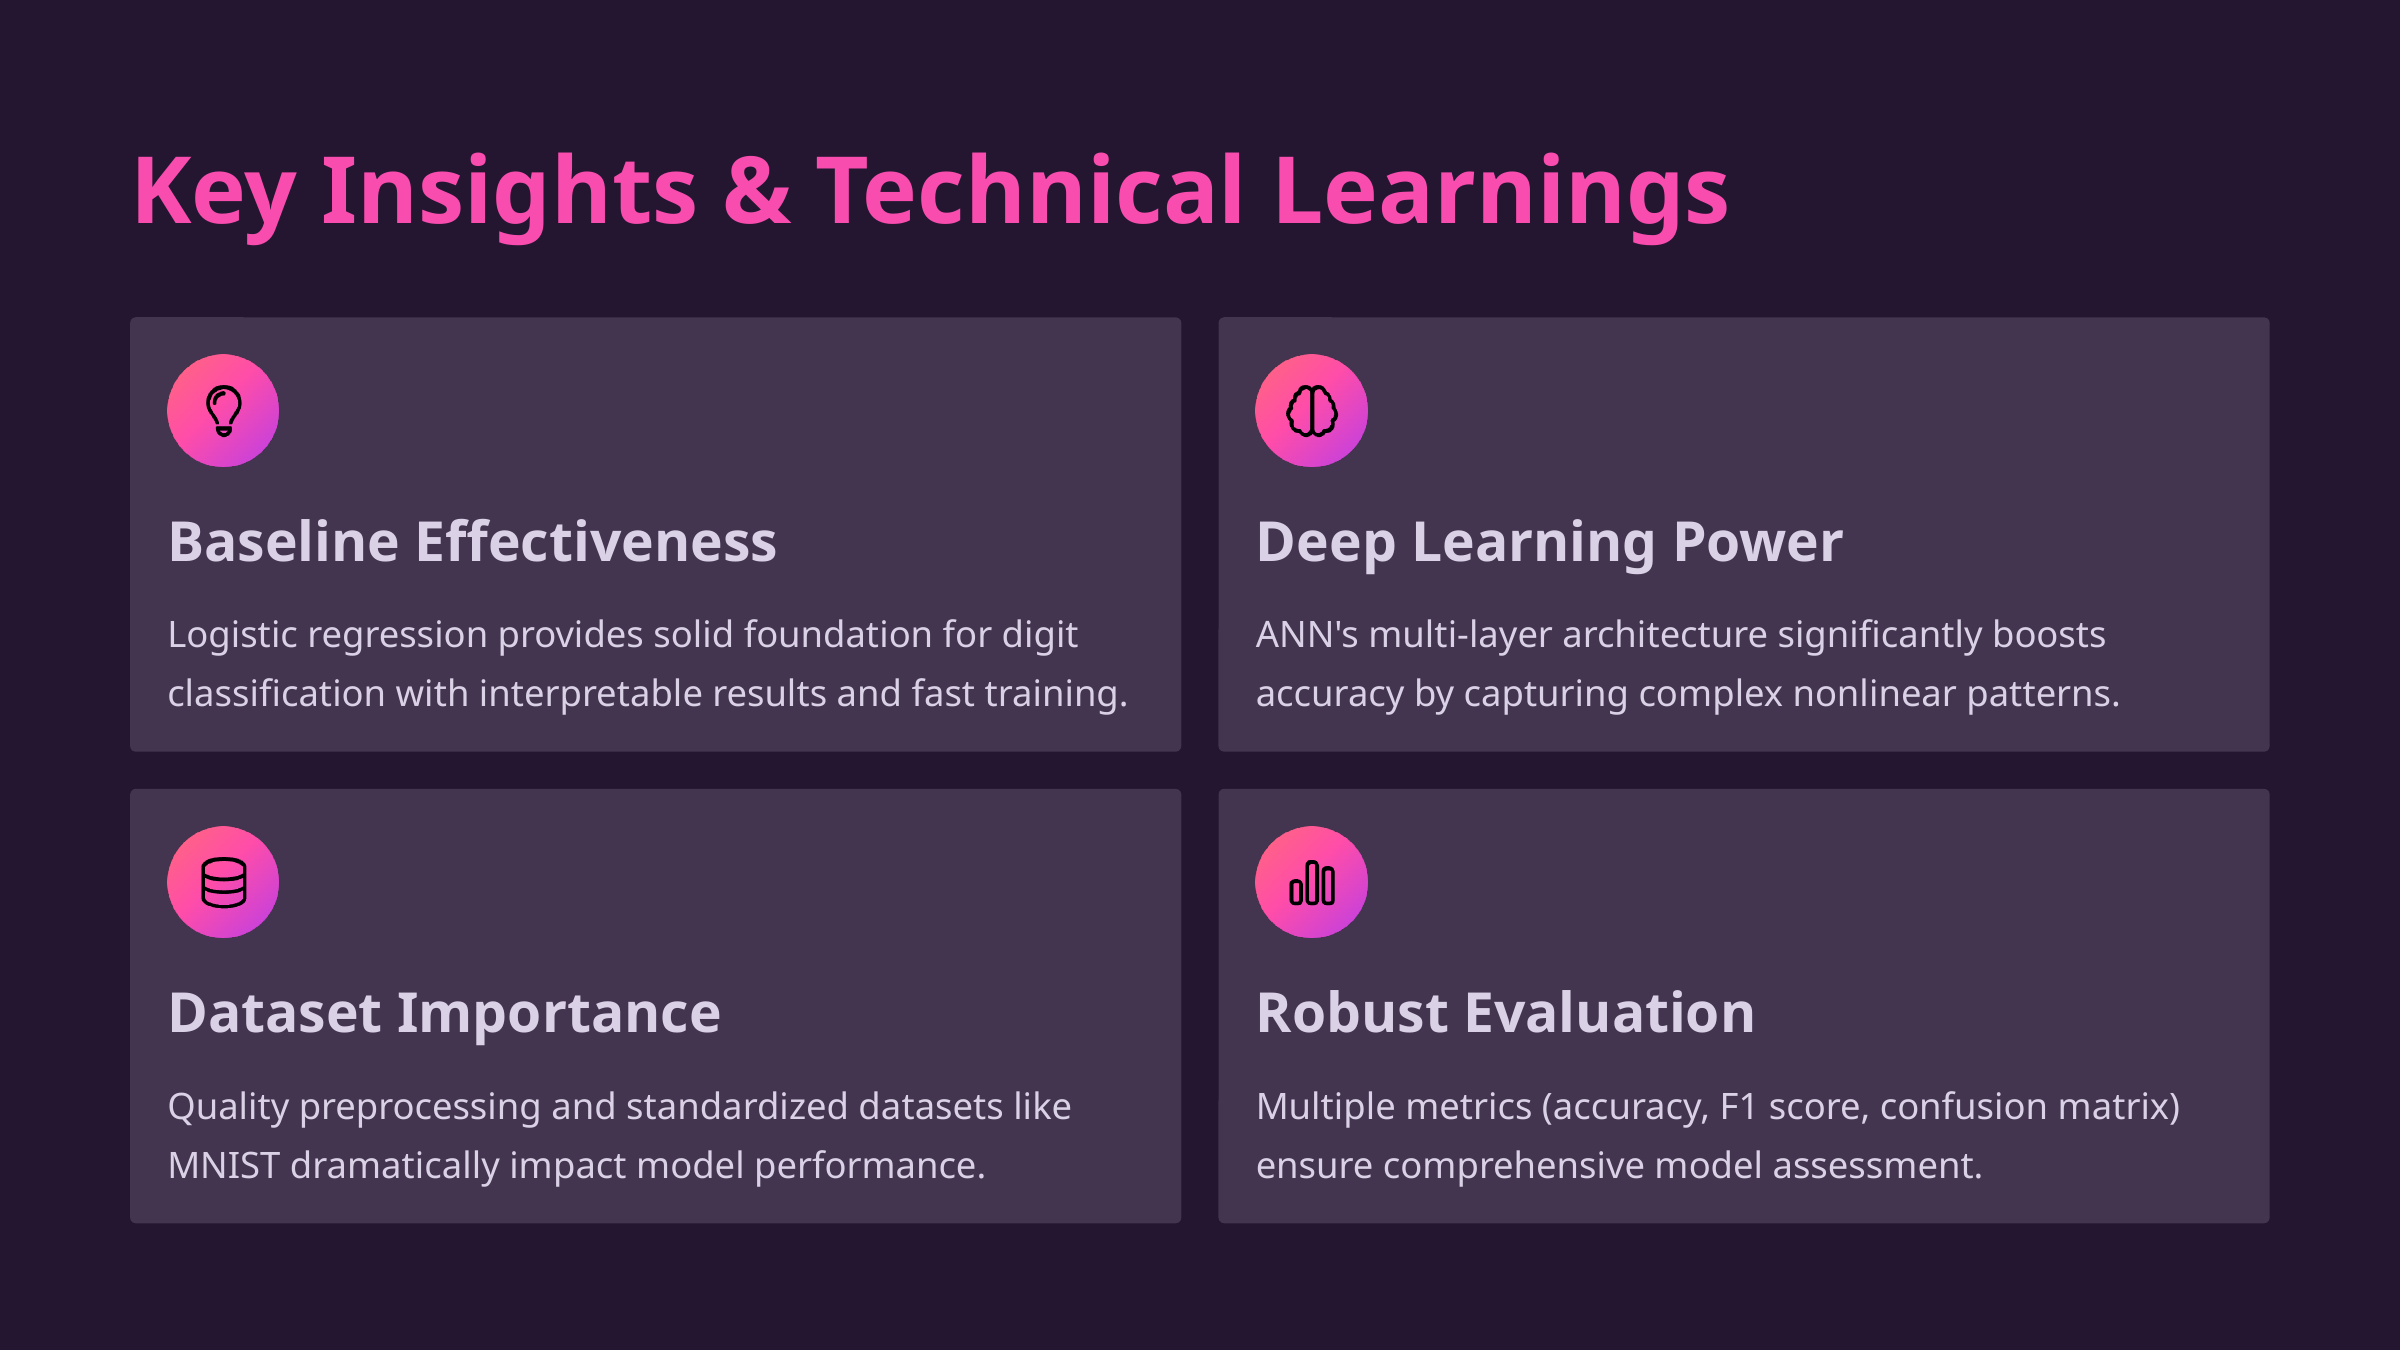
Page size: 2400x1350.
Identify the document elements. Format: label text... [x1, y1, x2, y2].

picture [1255, 354, 1368, 467]
text_box [1218, 317, 2270, 752]
text_box [1218, 788, 2270, 1224]
text_box Multiple metrics (accuracy, F1 score, confusion matrix) ensure comprehensive model assessment. [1255, 1067, 2233, 1187]
text_box Robust Evaluation [1255, 975, 1814, 1045]
text_box Key Insights & Technical Learnings [130, 126, 1712, 243]
text_box Deep Learning Power [1255, 503, 1814, 574]
text_box Quality preprocessing and standardized datasets like MNIST dramatically impact model performance. [167, 1067, 1145, 1187]
text_box Logistic regression provides solid foundation for digit classification with interpretable results and fast training. [167, 595, 1145, 715]
text_box ANN's multi-layer architecture significantly boosts accuracy by capturing complex nonlinear patterns. [1255, 595, 2233, 715]
text_box [130, 317, 1182, 752]
text_box Dataset Importance [167, 975, 726, 1045]
picture [167, 826, 279, 938]
text_box [130, 788, 1182, 1224]
picture [1255, 826, 1368, 938]
picture [167, 354, 279, 467]
text_box Baseline Effectiveness [167, 503, 782, 574]
